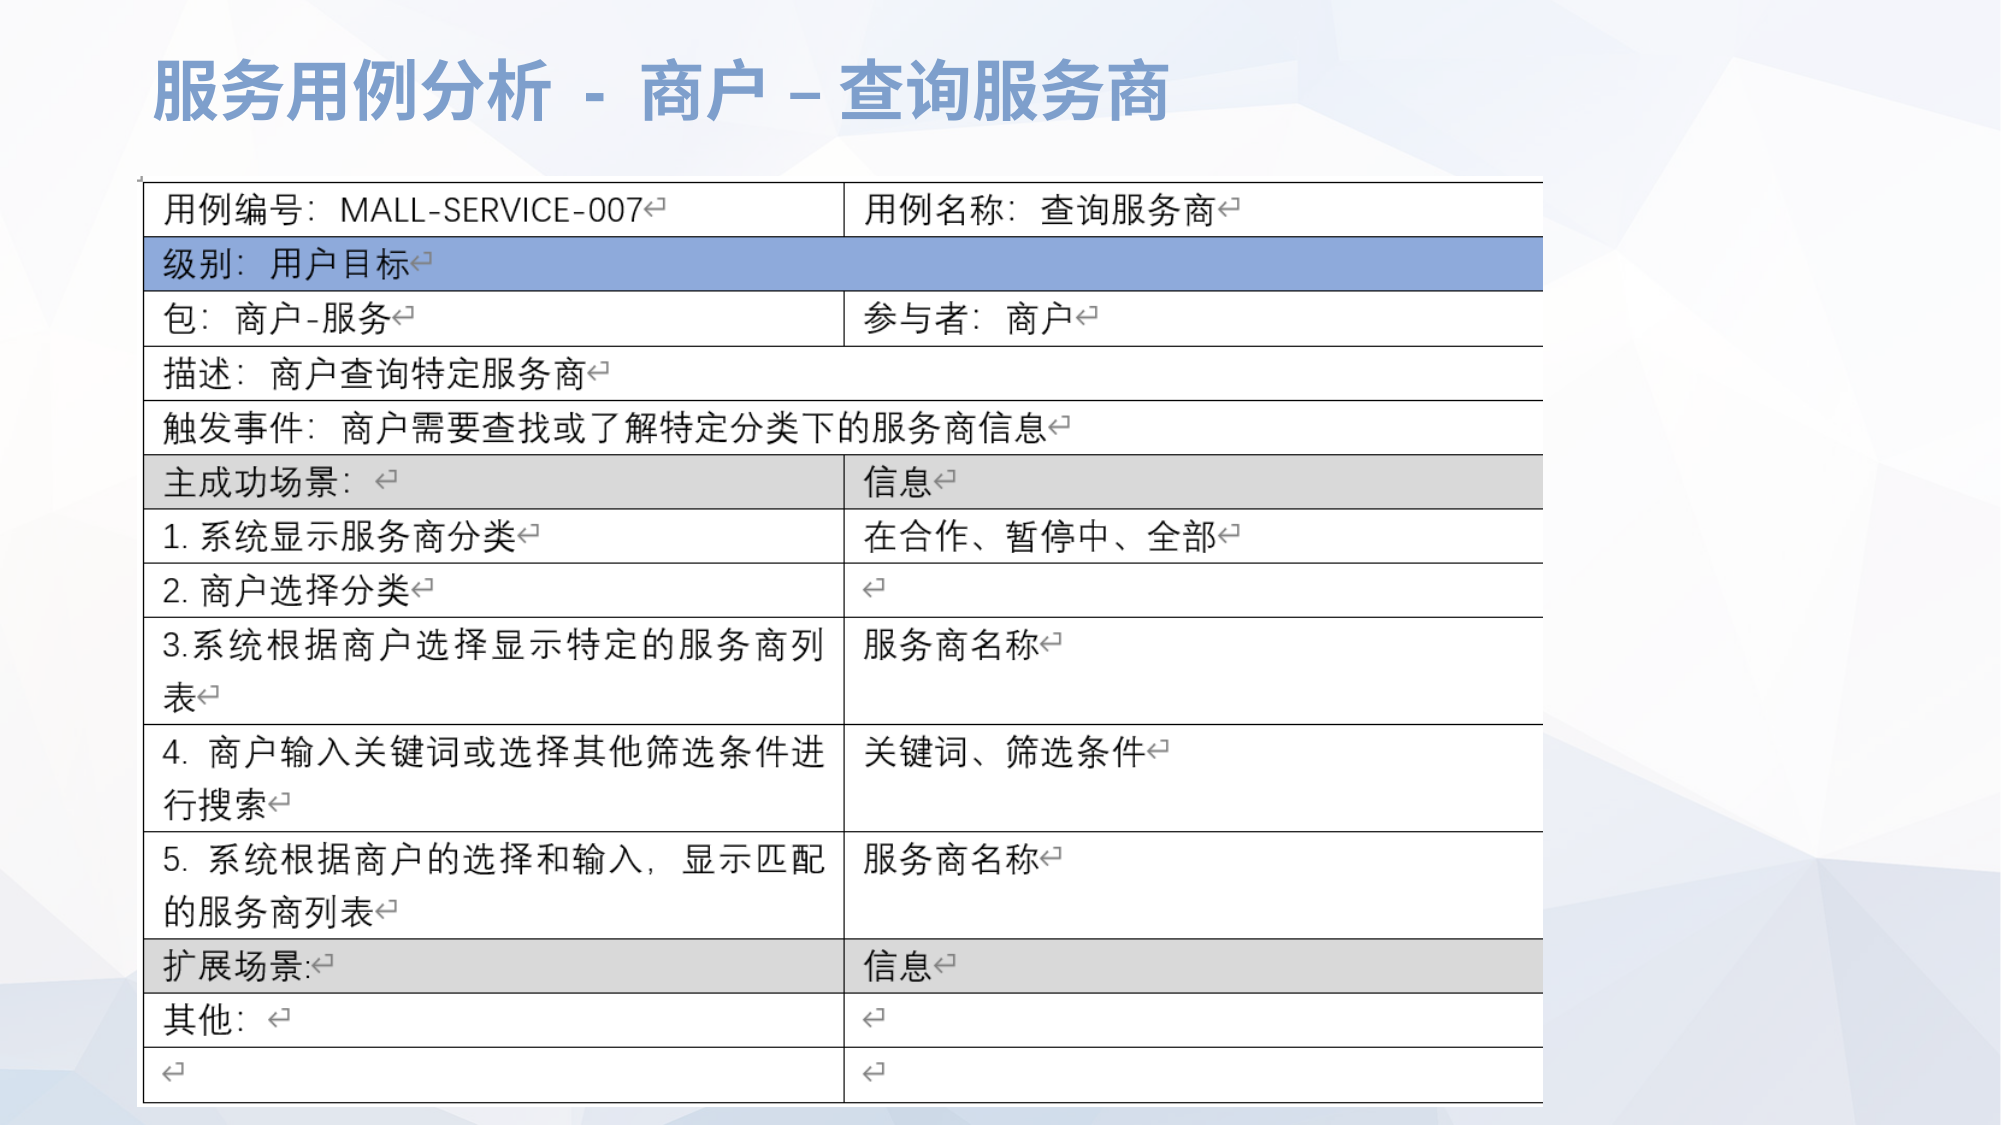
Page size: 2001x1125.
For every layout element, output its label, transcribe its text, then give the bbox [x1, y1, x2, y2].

title 服务用例分析 - 商户 – 查询服务商 [137, 49, 1863, 138]
picture [137, 176, 1543, 1107]
